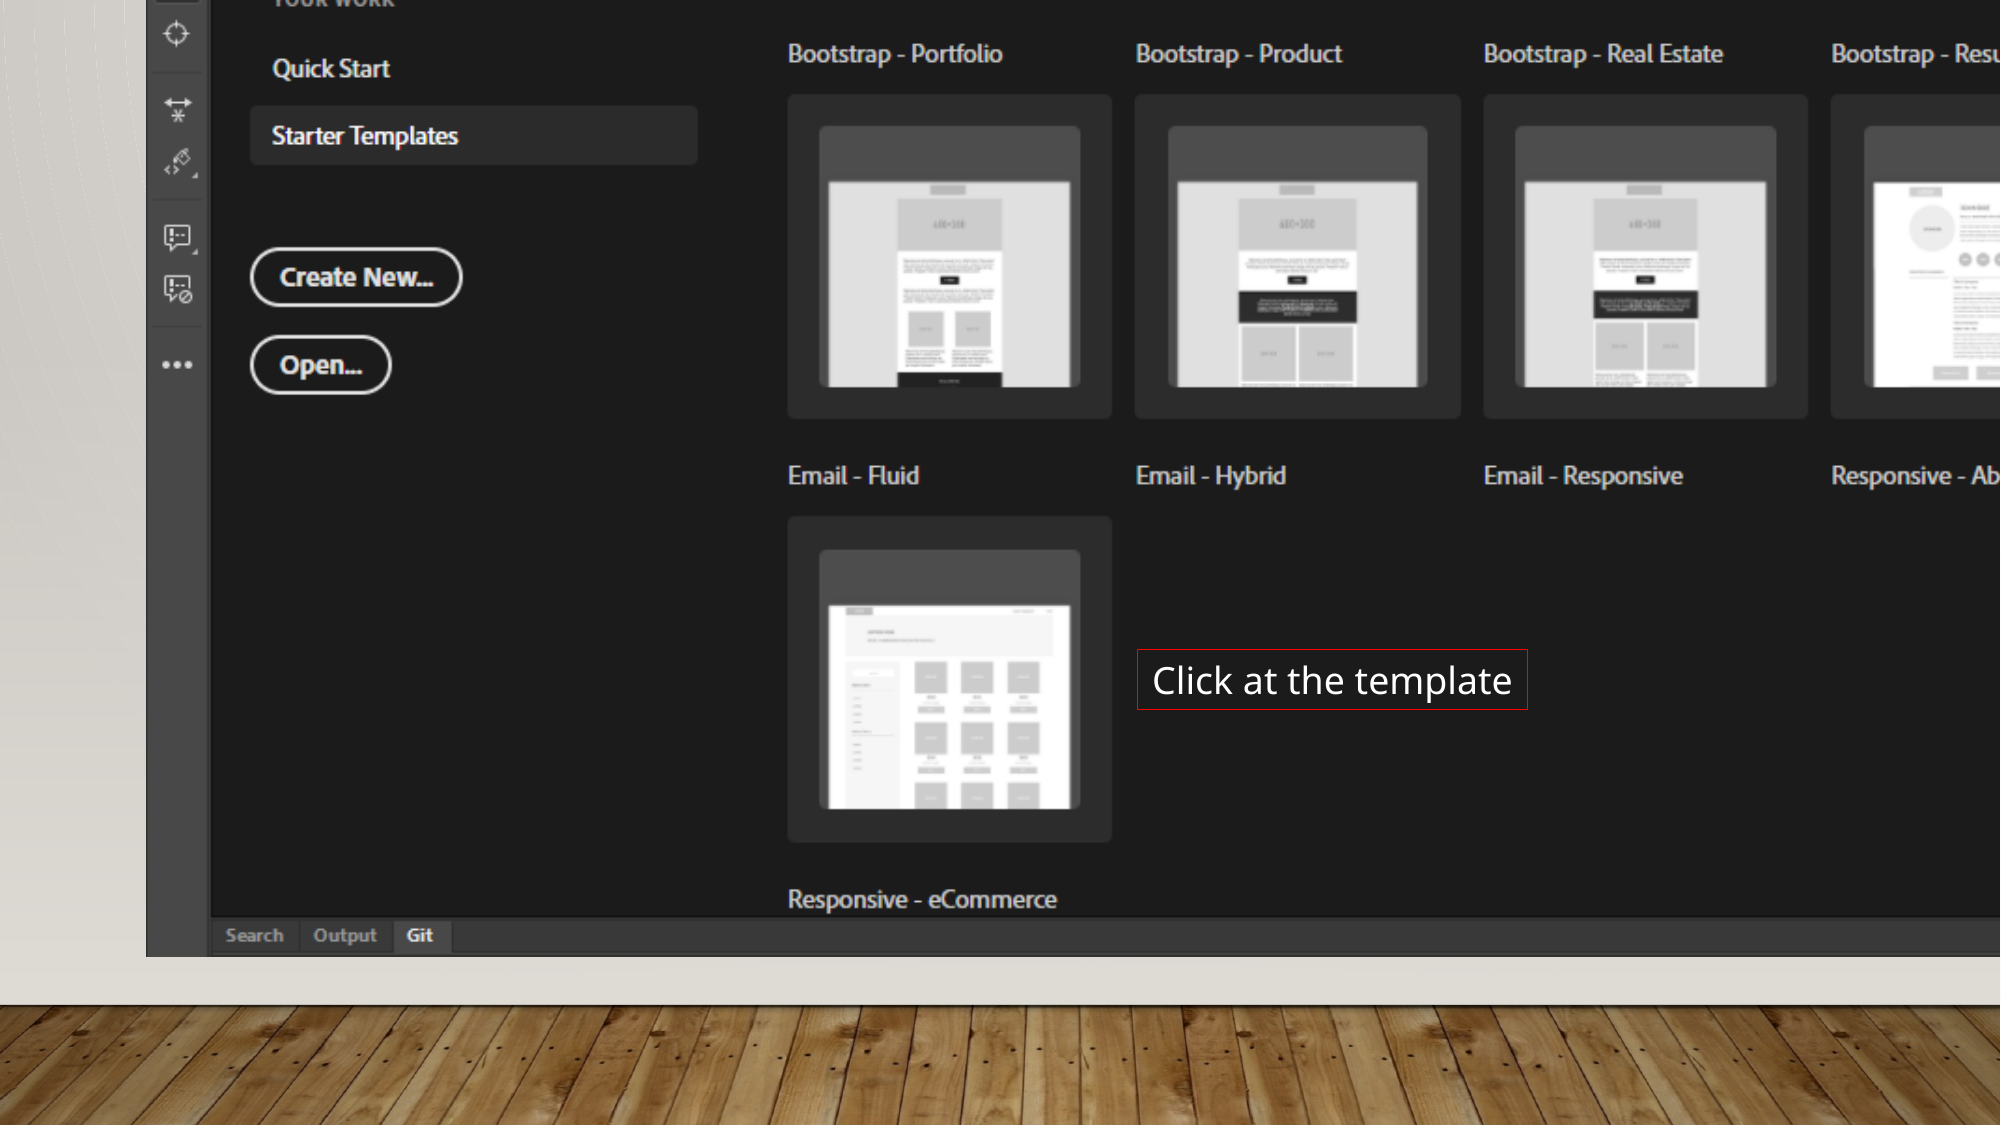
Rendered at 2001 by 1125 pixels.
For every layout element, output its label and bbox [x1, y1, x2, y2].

picture [0, 1005, 2000, 1125]
picture [146, 0, 2000, 957]
